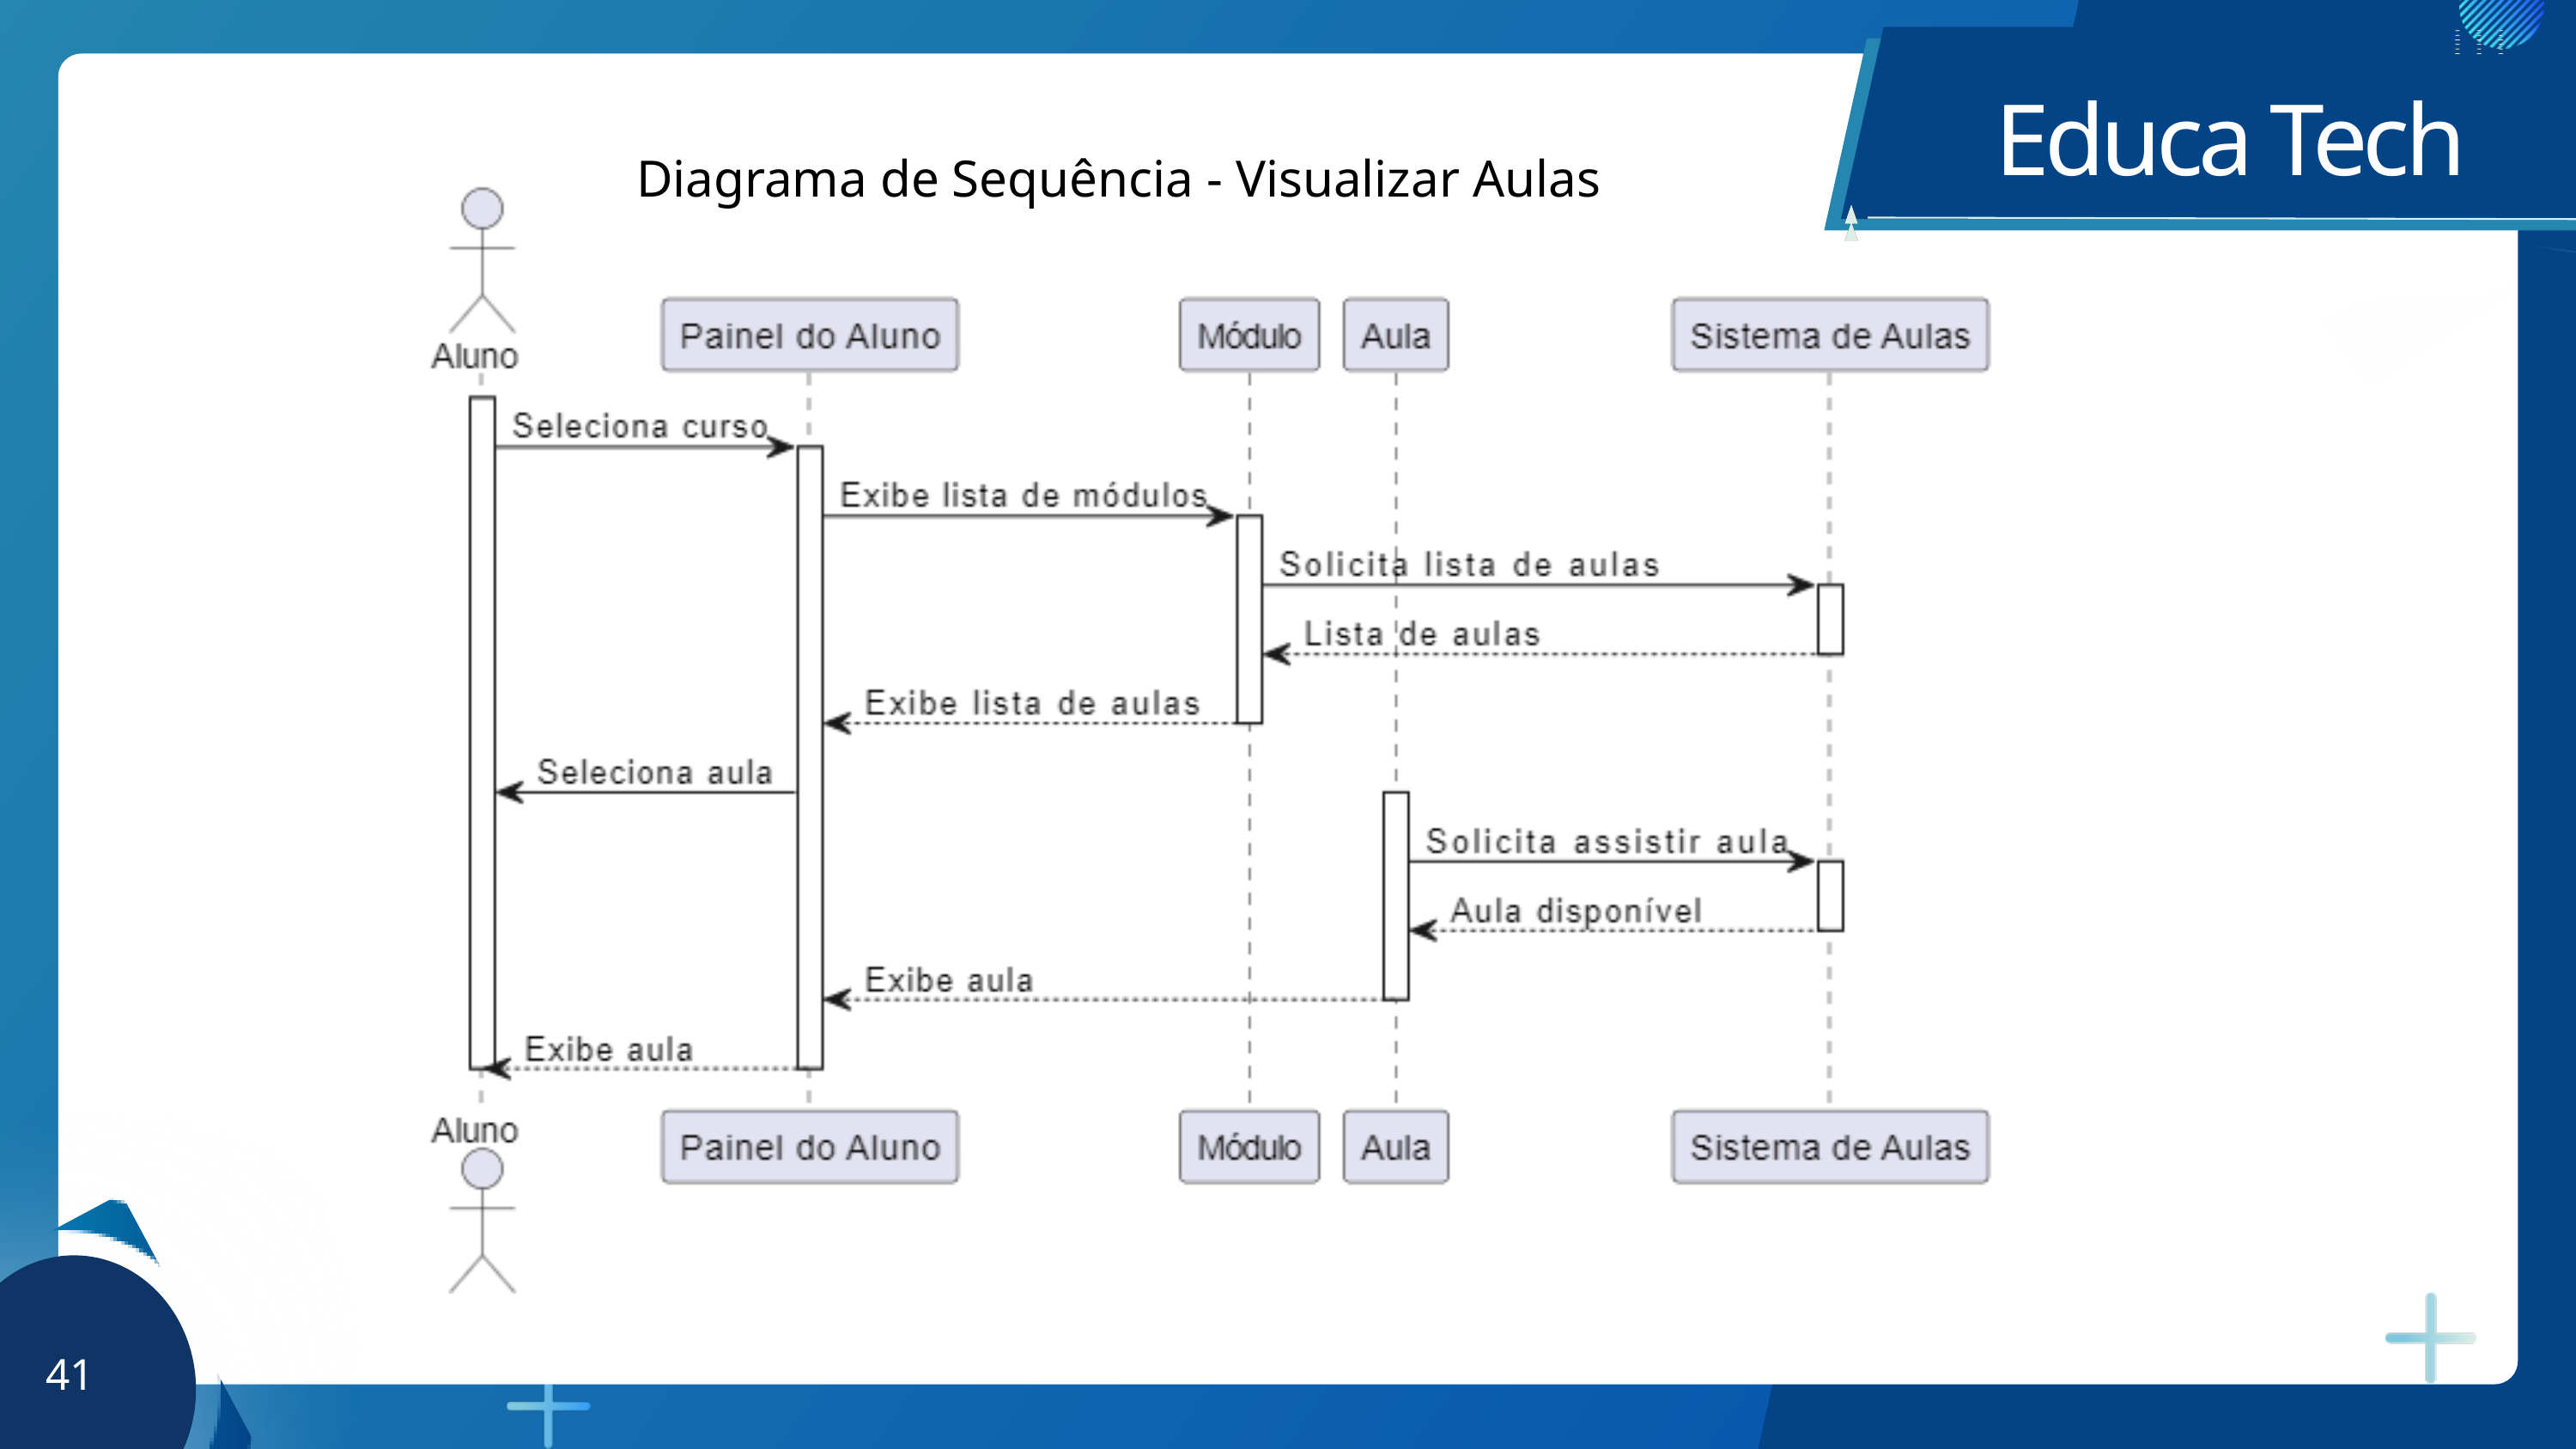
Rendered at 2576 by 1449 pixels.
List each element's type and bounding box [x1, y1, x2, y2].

text_box [58, 53, 2518, 1385]
text_box [1927, 396, 2576, 1449]
text_box [507, 1394, 591, 1449]
text_box [1792, 0, 2576, 389]
text_box [0, 1098, 378, 1449]
